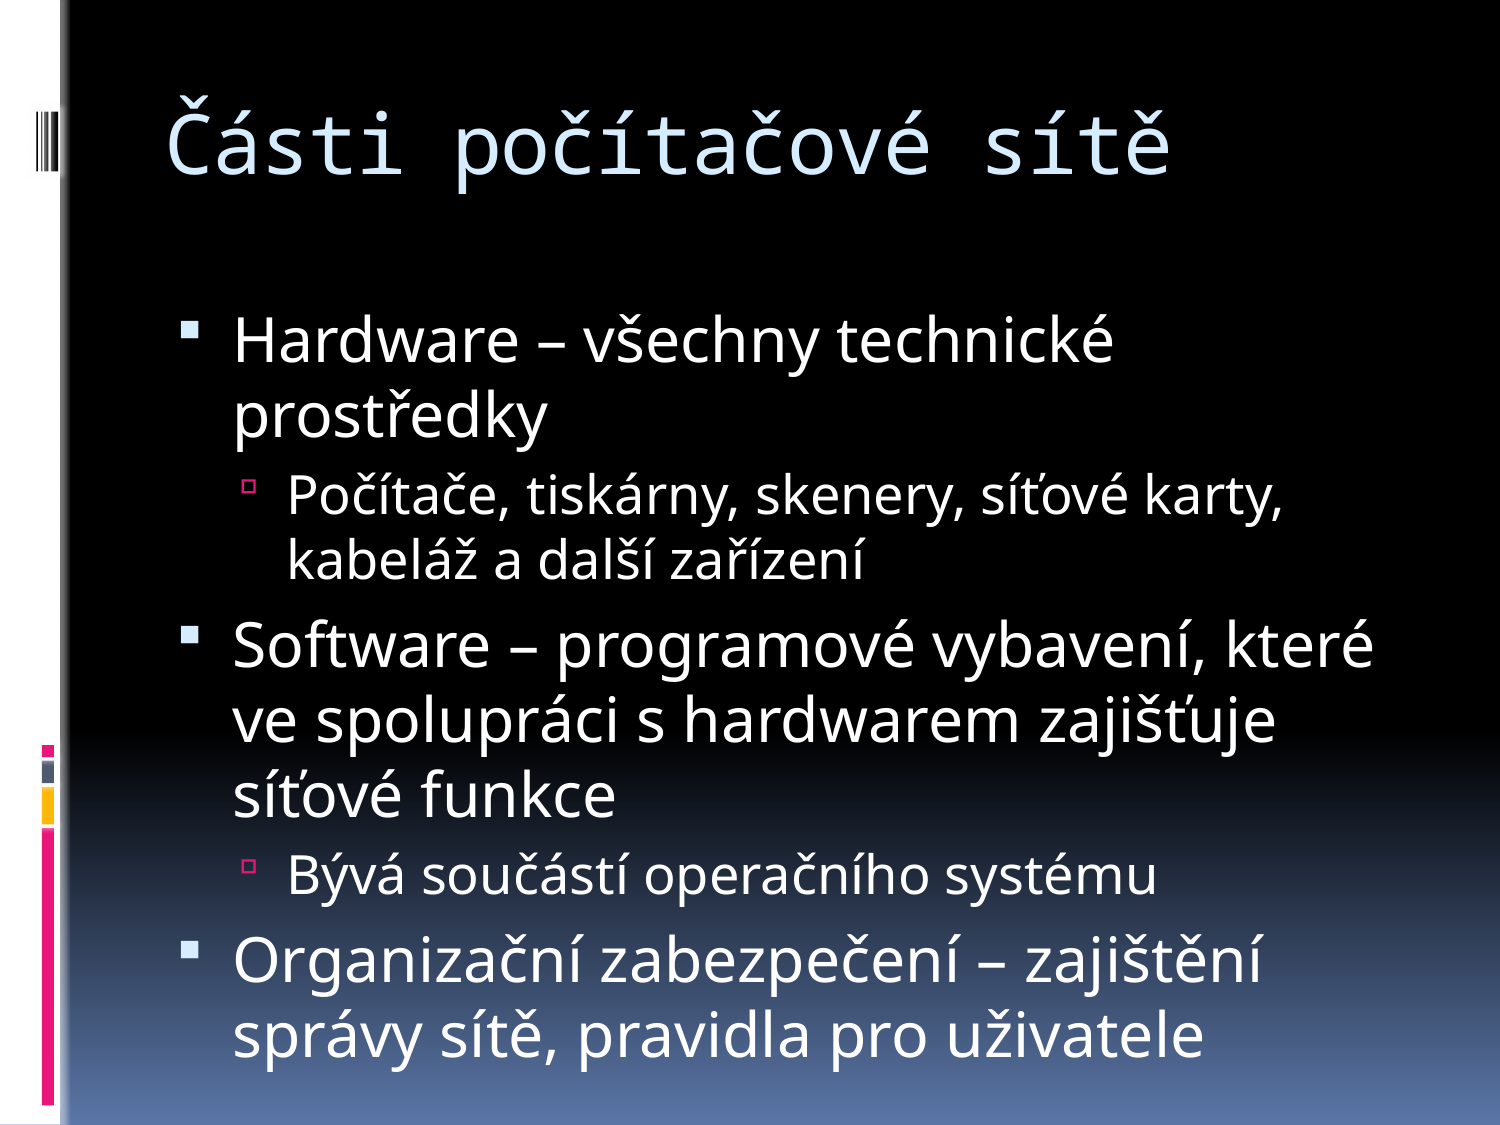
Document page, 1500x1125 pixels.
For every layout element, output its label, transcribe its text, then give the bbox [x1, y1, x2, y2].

title Části počítačové sítě [150, 83, 1425, 234]
list Hardware – všechny technické prostředky Počítače, tiskárny, skenery, síťové karty, kabeláž a další zařízení Software – programové vybavení, které ve spolupráci s hardwarem zajišťuje síťové funkce Bývá součástí operačního systému Organizační zabezpečení – zajištění správy sítě, pravidla pro uživatele [150, 292, 1425, 1043]
